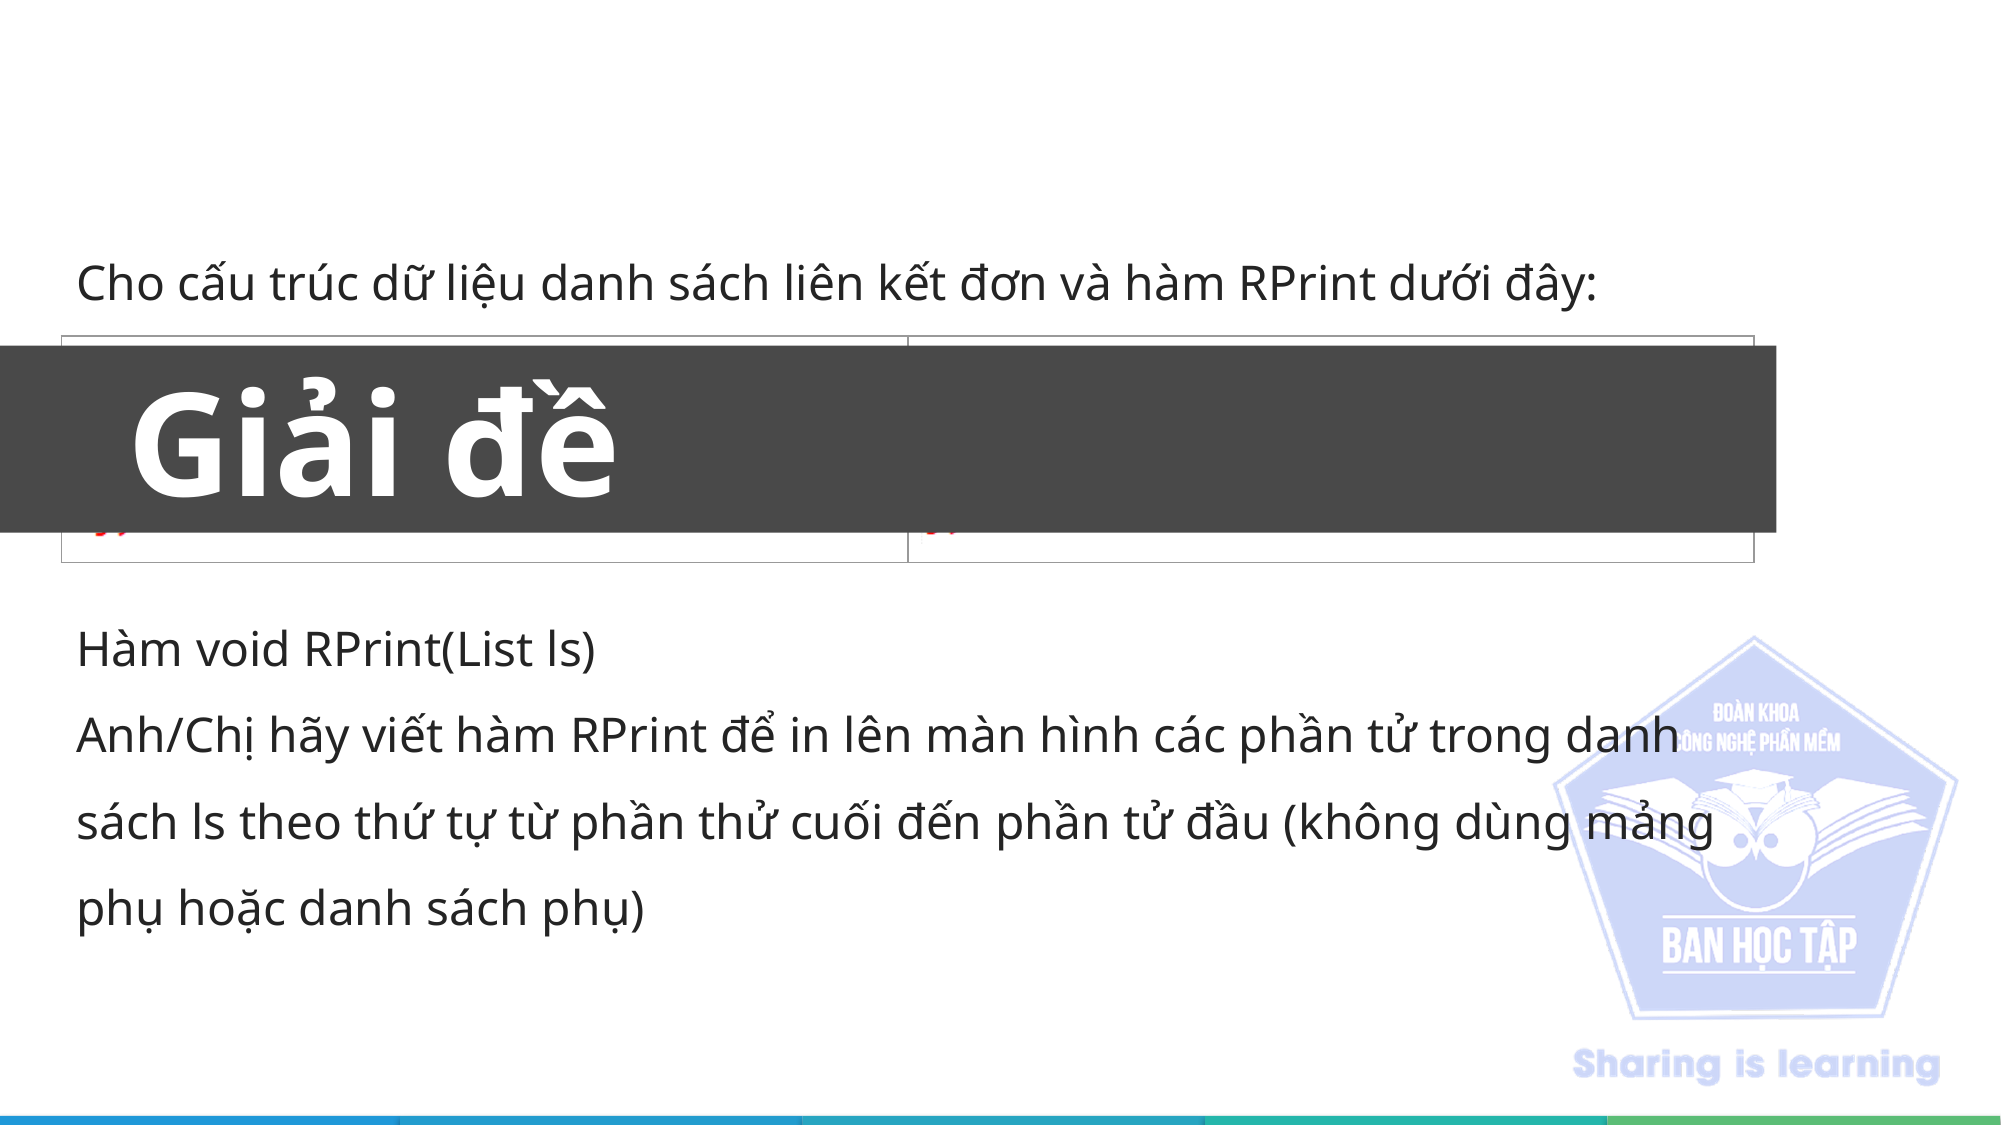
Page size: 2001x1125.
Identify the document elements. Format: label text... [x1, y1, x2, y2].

text_box Giải đề [0, 345, 1777, 533]
text_box Hàm void RPrint(List ls) Anh/Chị hãy viết hàm RPrint để in lên màn hình các phần tử trong danh sách ls theo thứ tự từ phần thử cuối đến phần tử đầu (không dùng mảng phụ hoặc danh sách phụ) [61, 582, 1440, 943]
text_box Cho cấu trúc dữ liệu danh sách liên kết đơn và hàm RPrint dưới đây: [61, 216, 1754, 318]
table_header [62, 337, 907, 345]
table_header [909, 337, 1753, 345]
table_header [909, 533, 1753, 562]
picture [92, 360, 400, 541]
picture [921, 360, 1232, 544]
picture [1445, 562, 2000, 1125]
table_header [62, 533, 907, 562]
